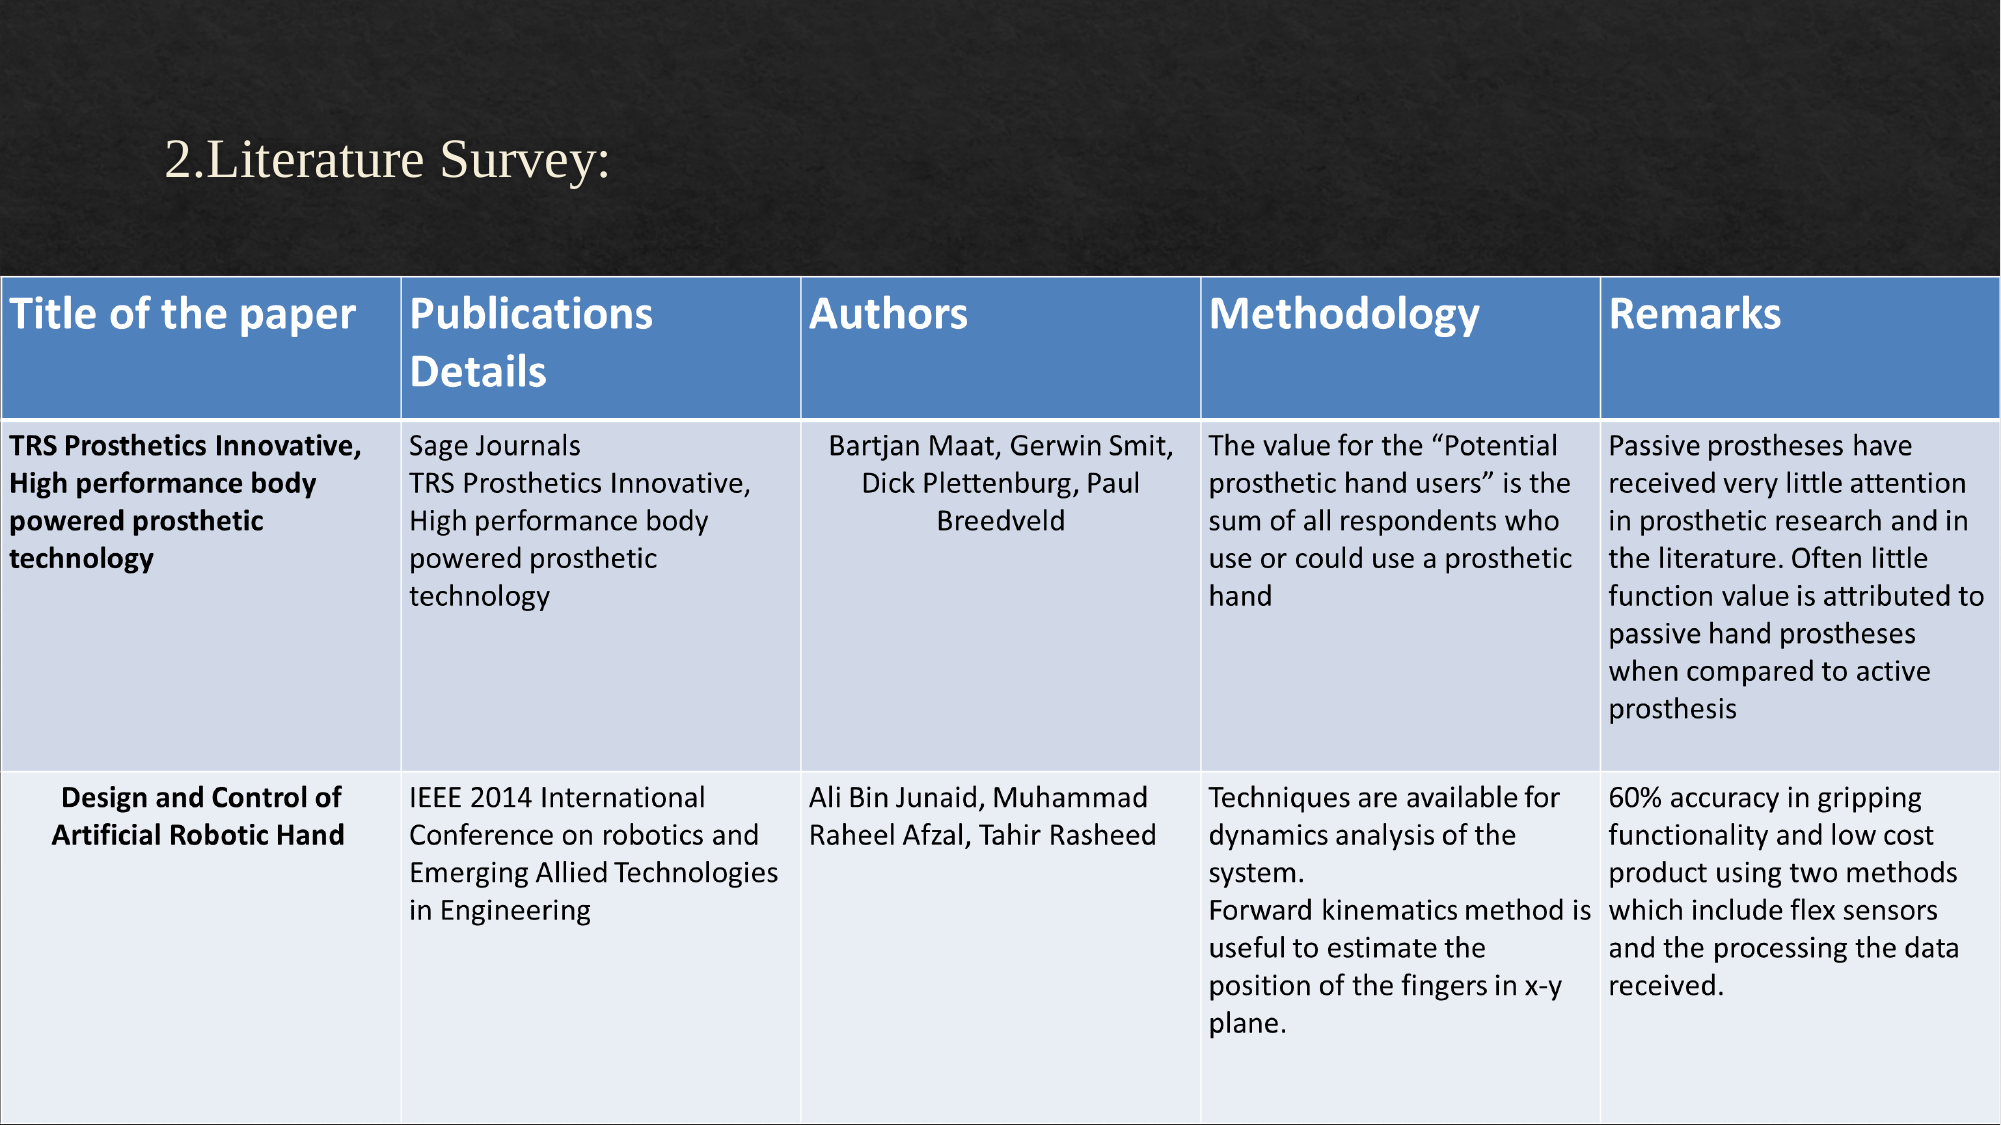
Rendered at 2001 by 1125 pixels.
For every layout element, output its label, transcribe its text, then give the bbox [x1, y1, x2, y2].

picture [0, 267, 2000, 1125]
title 2.Literature Survey: [149, 121, 1849, 264]
